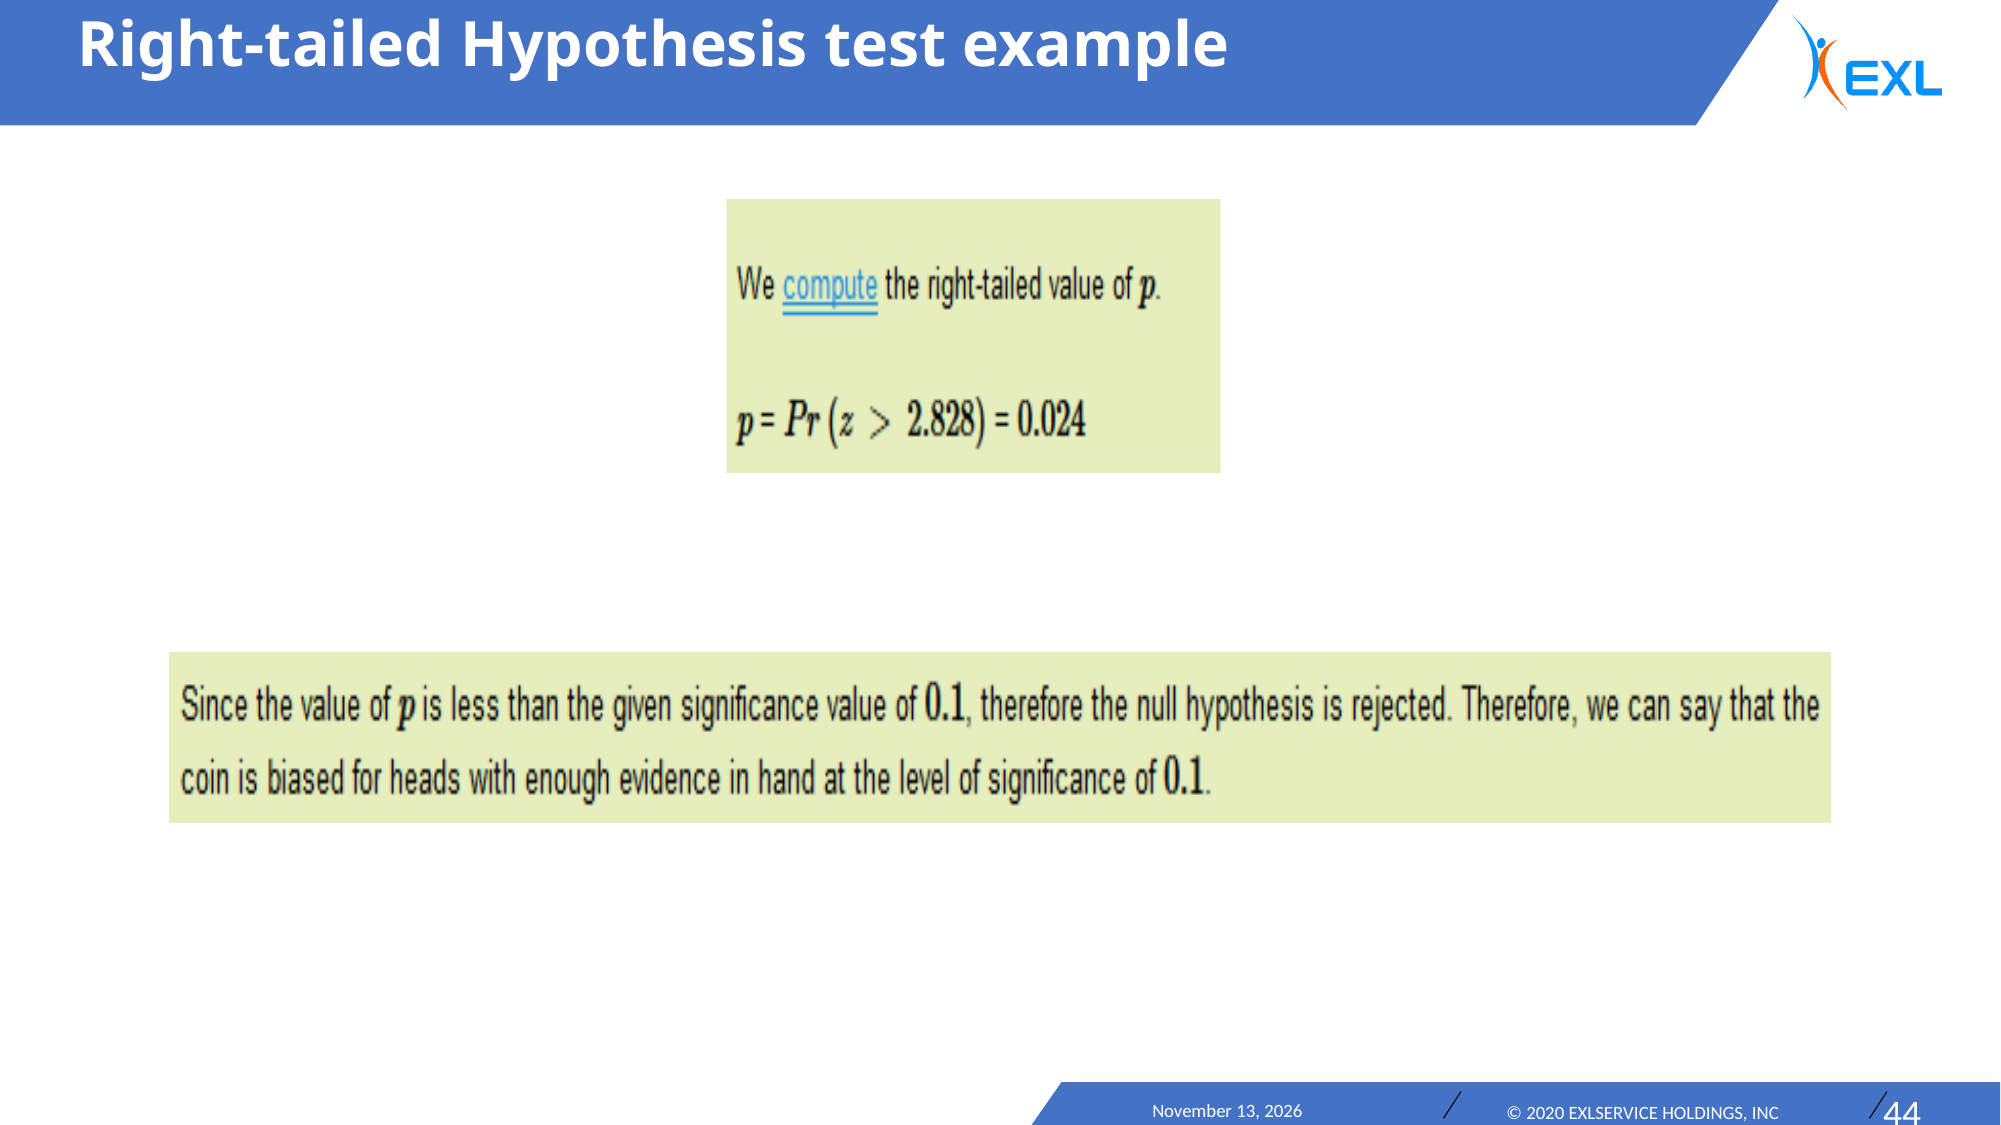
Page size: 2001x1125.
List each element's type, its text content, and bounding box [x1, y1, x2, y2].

picture [169, 652, 1831, 823]
text_box Right-tailed Hypothesis test example [62, 4, 1788, 65]
picture [1791, 14, 1942, 111]
picture [726, 198, 1221, 473]
